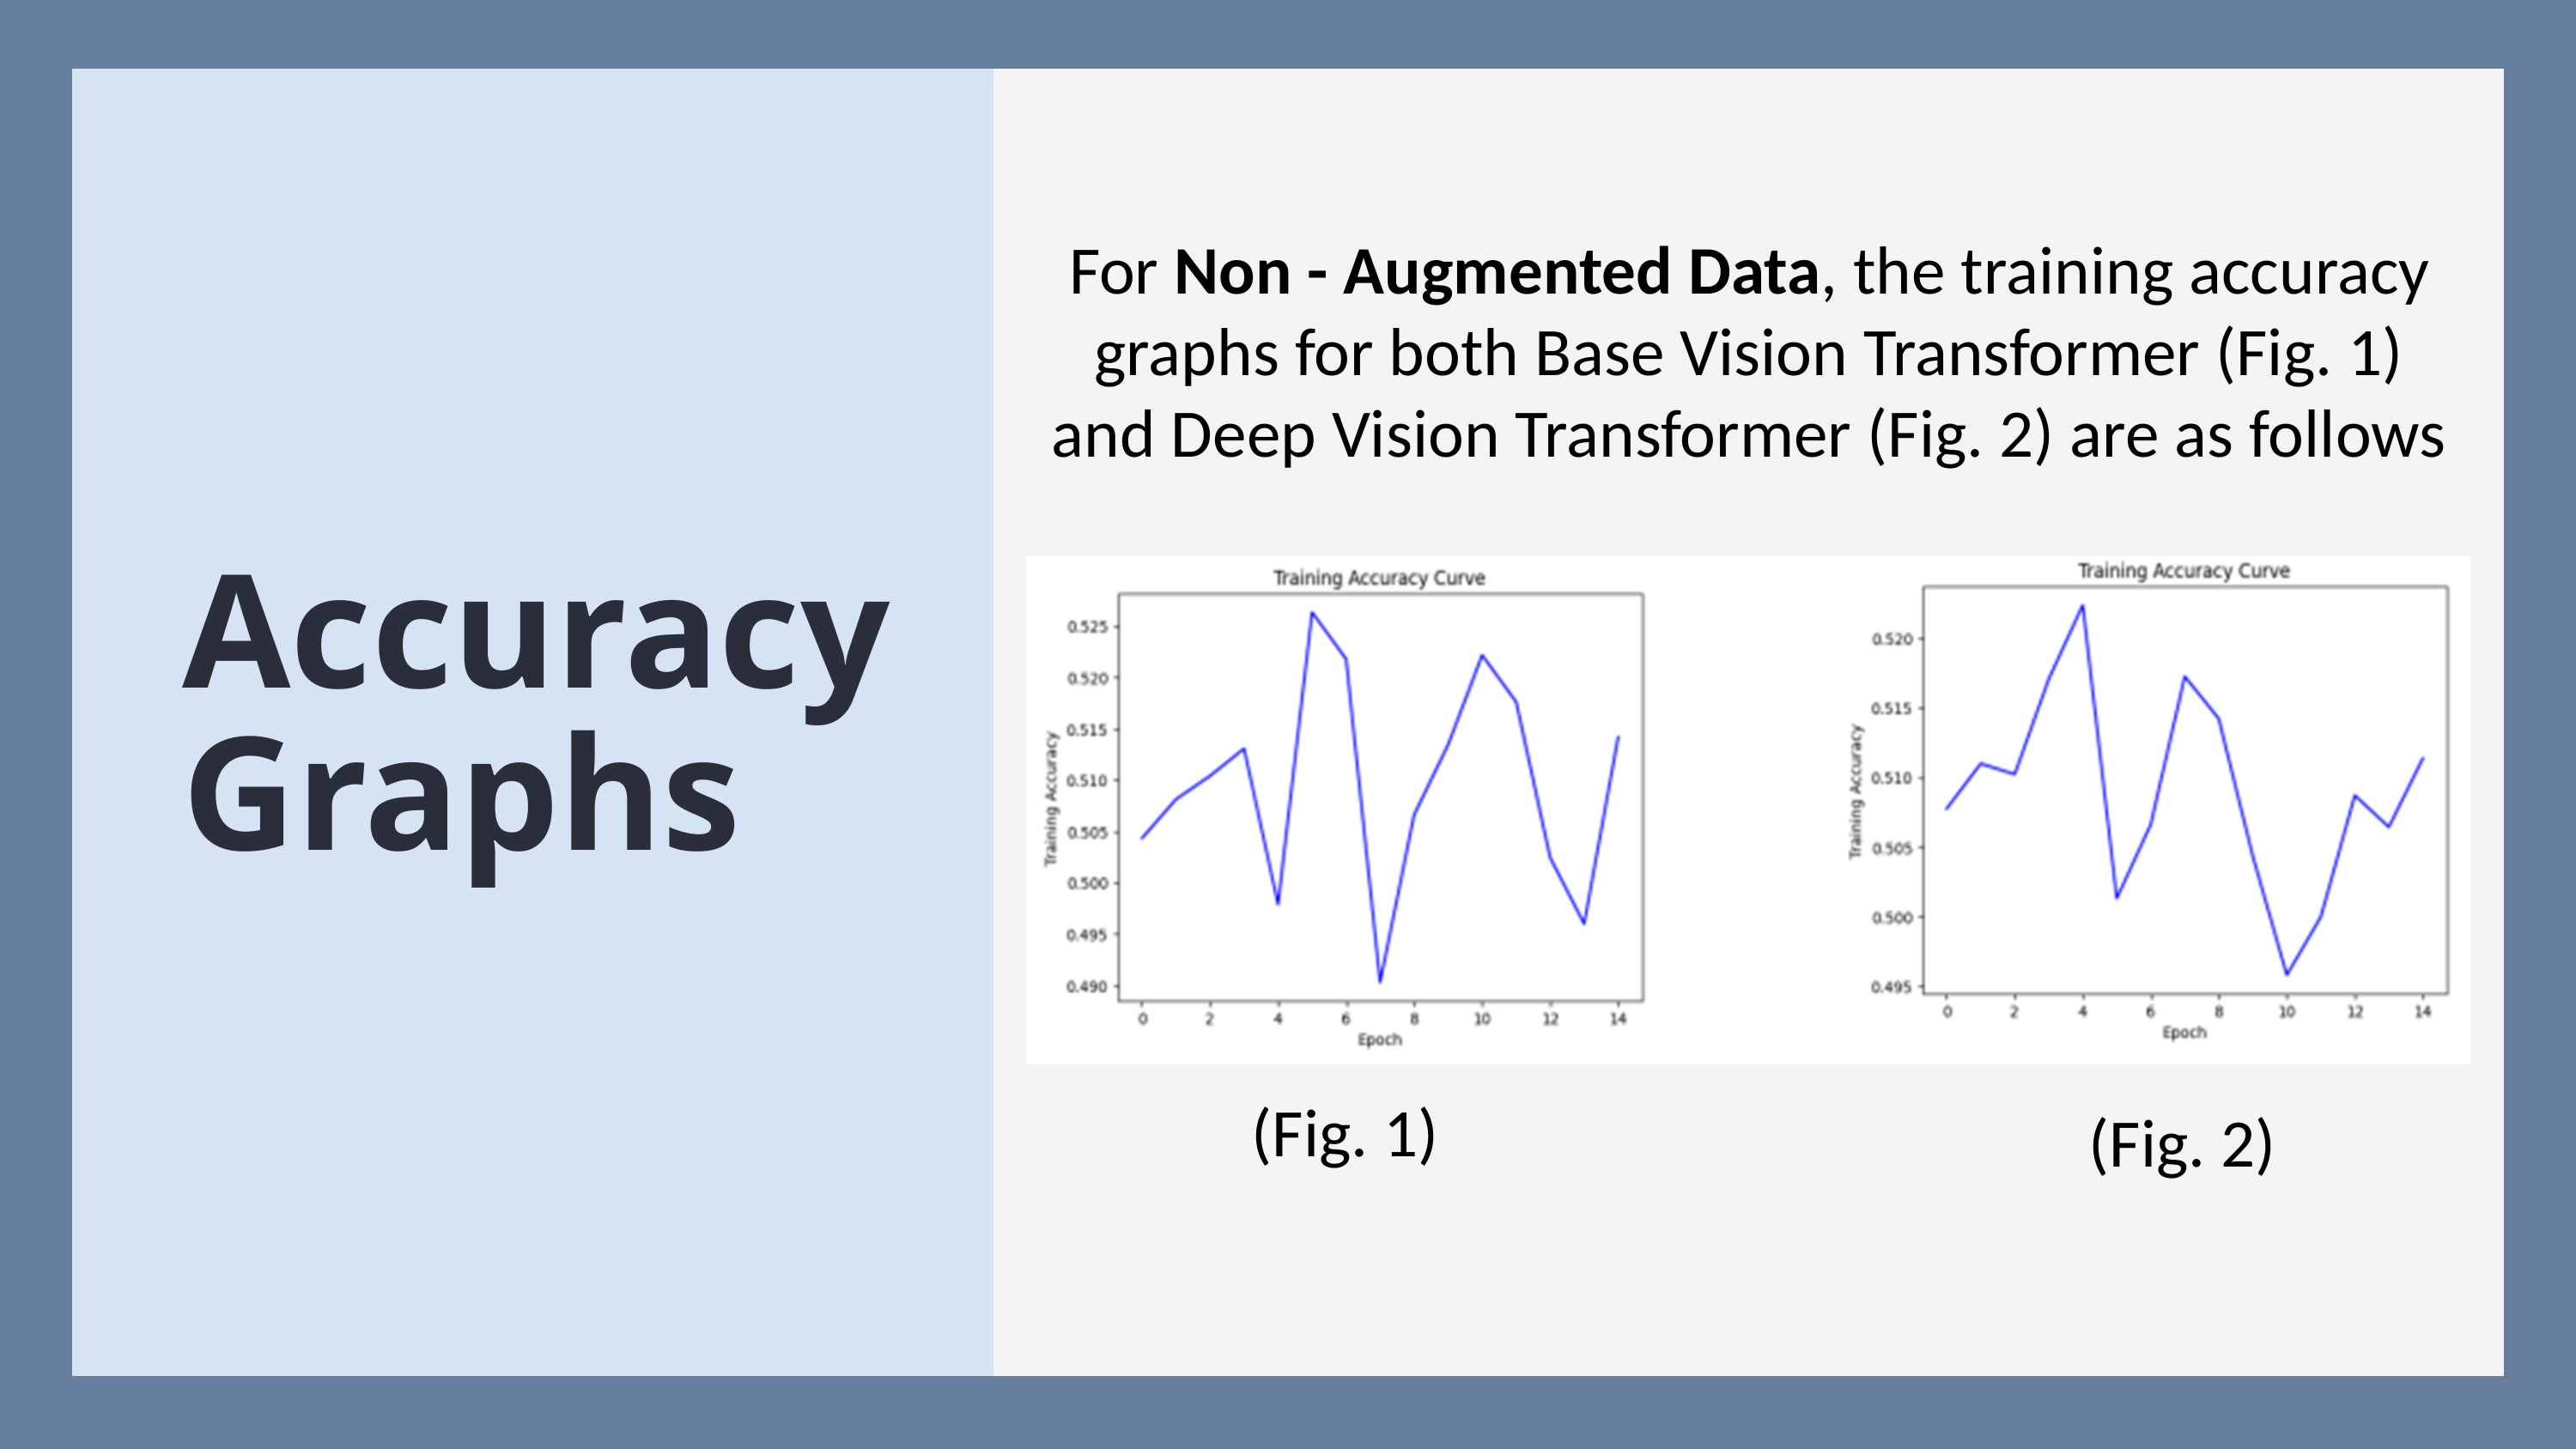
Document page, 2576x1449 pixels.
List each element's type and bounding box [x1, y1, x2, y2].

text_box [72, 68, 993, 1377]
text_box [72, 42, 2504, 1377]
picture [1026, 556, 2470, 1064]
